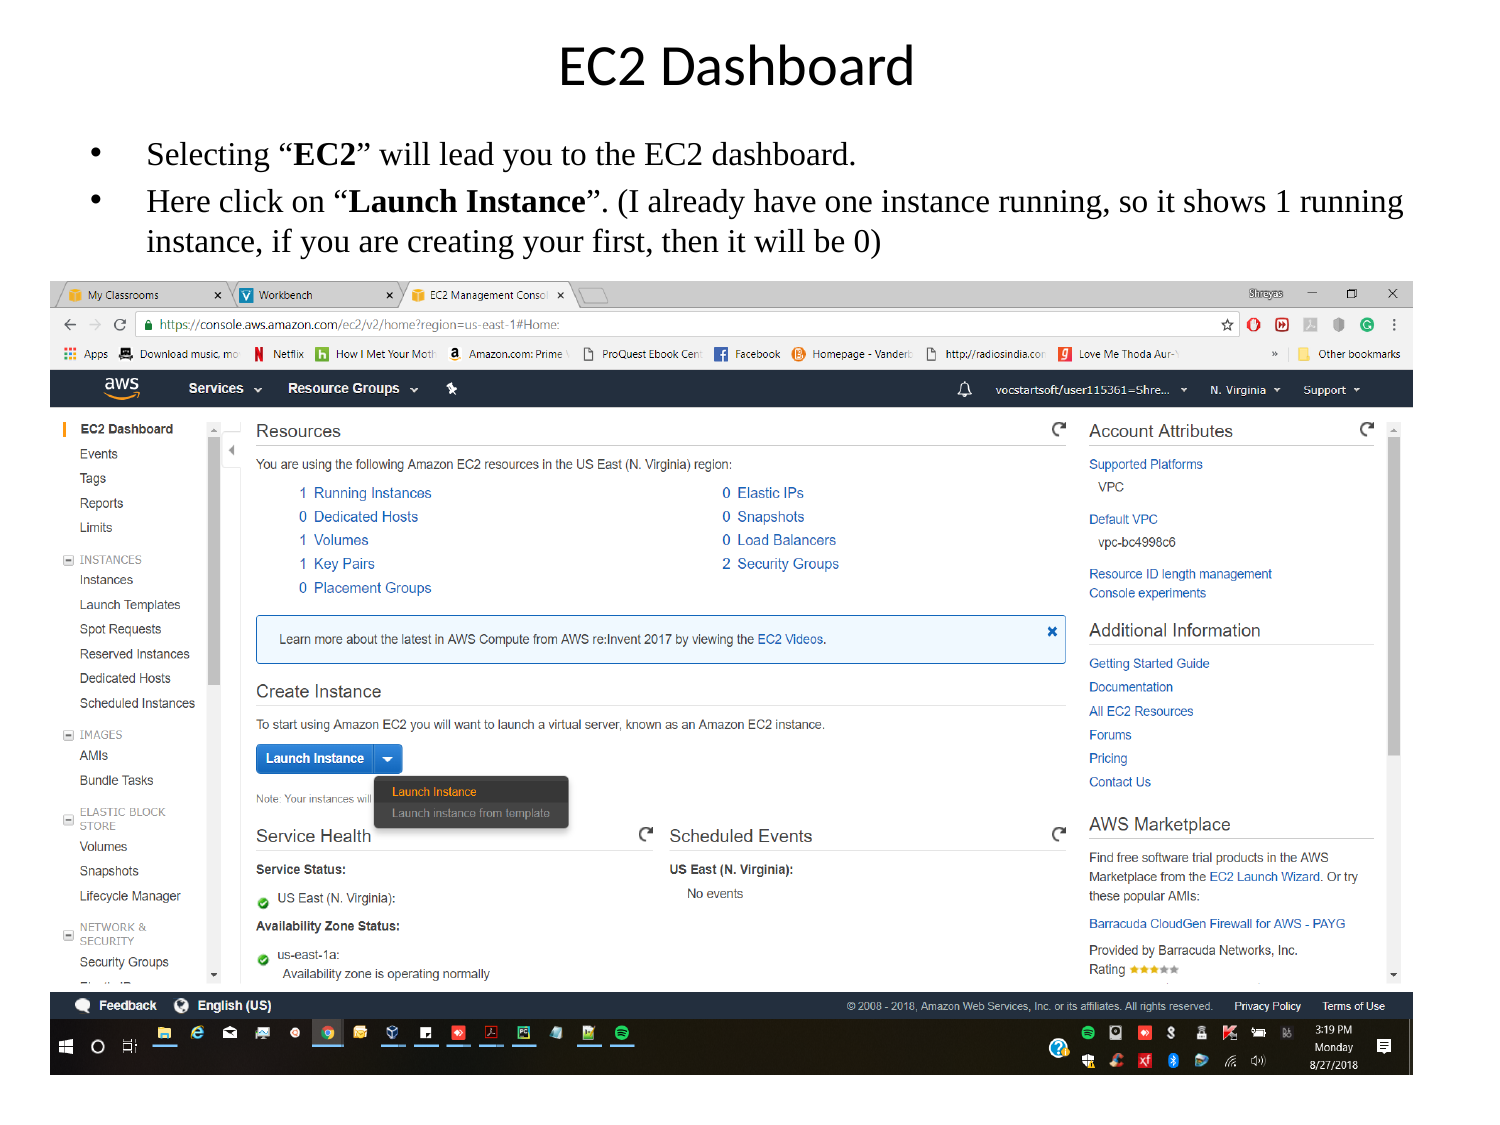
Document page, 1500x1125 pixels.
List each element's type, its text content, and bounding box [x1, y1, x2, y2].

list Selecting “EC2” will lead you to the EC2 dashboard. Here click on “Launch Instance”. (I already have one instance running, so it shows 1 running instance, if you are creating your first, then it will be 0) [75, 125, 1425, 1088]
picture [49, 281, 1413, 1076]
title EC2 Dashboard [62, 0, 1413, 125]
